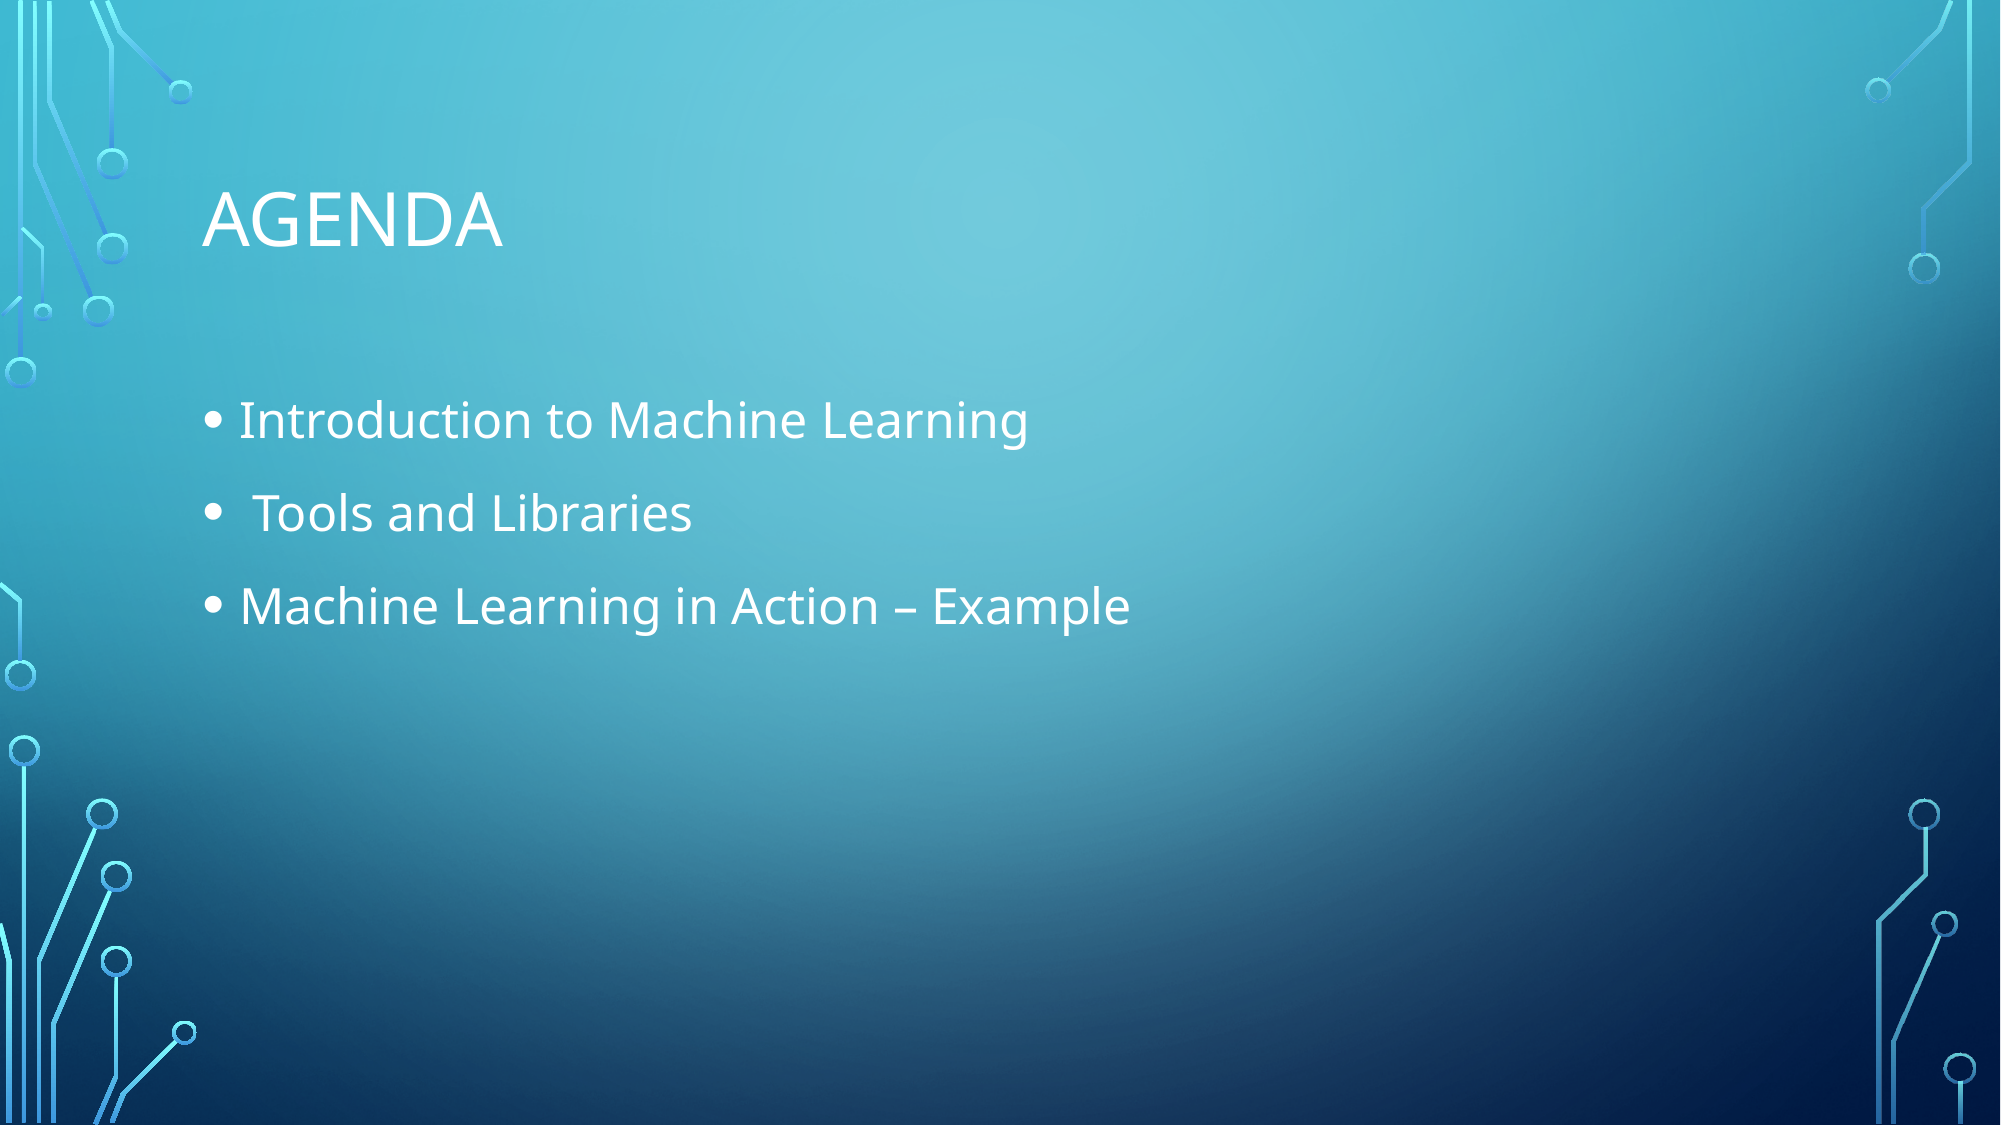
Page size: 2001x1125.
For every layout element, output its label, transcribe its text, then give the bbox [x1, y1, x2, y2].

list Introduction to Machine Learning Tools and Libraries Machine Learning in Action – Example [187, 369, 1813, 950]
title Agenda [187, 101, 1813, 344]
